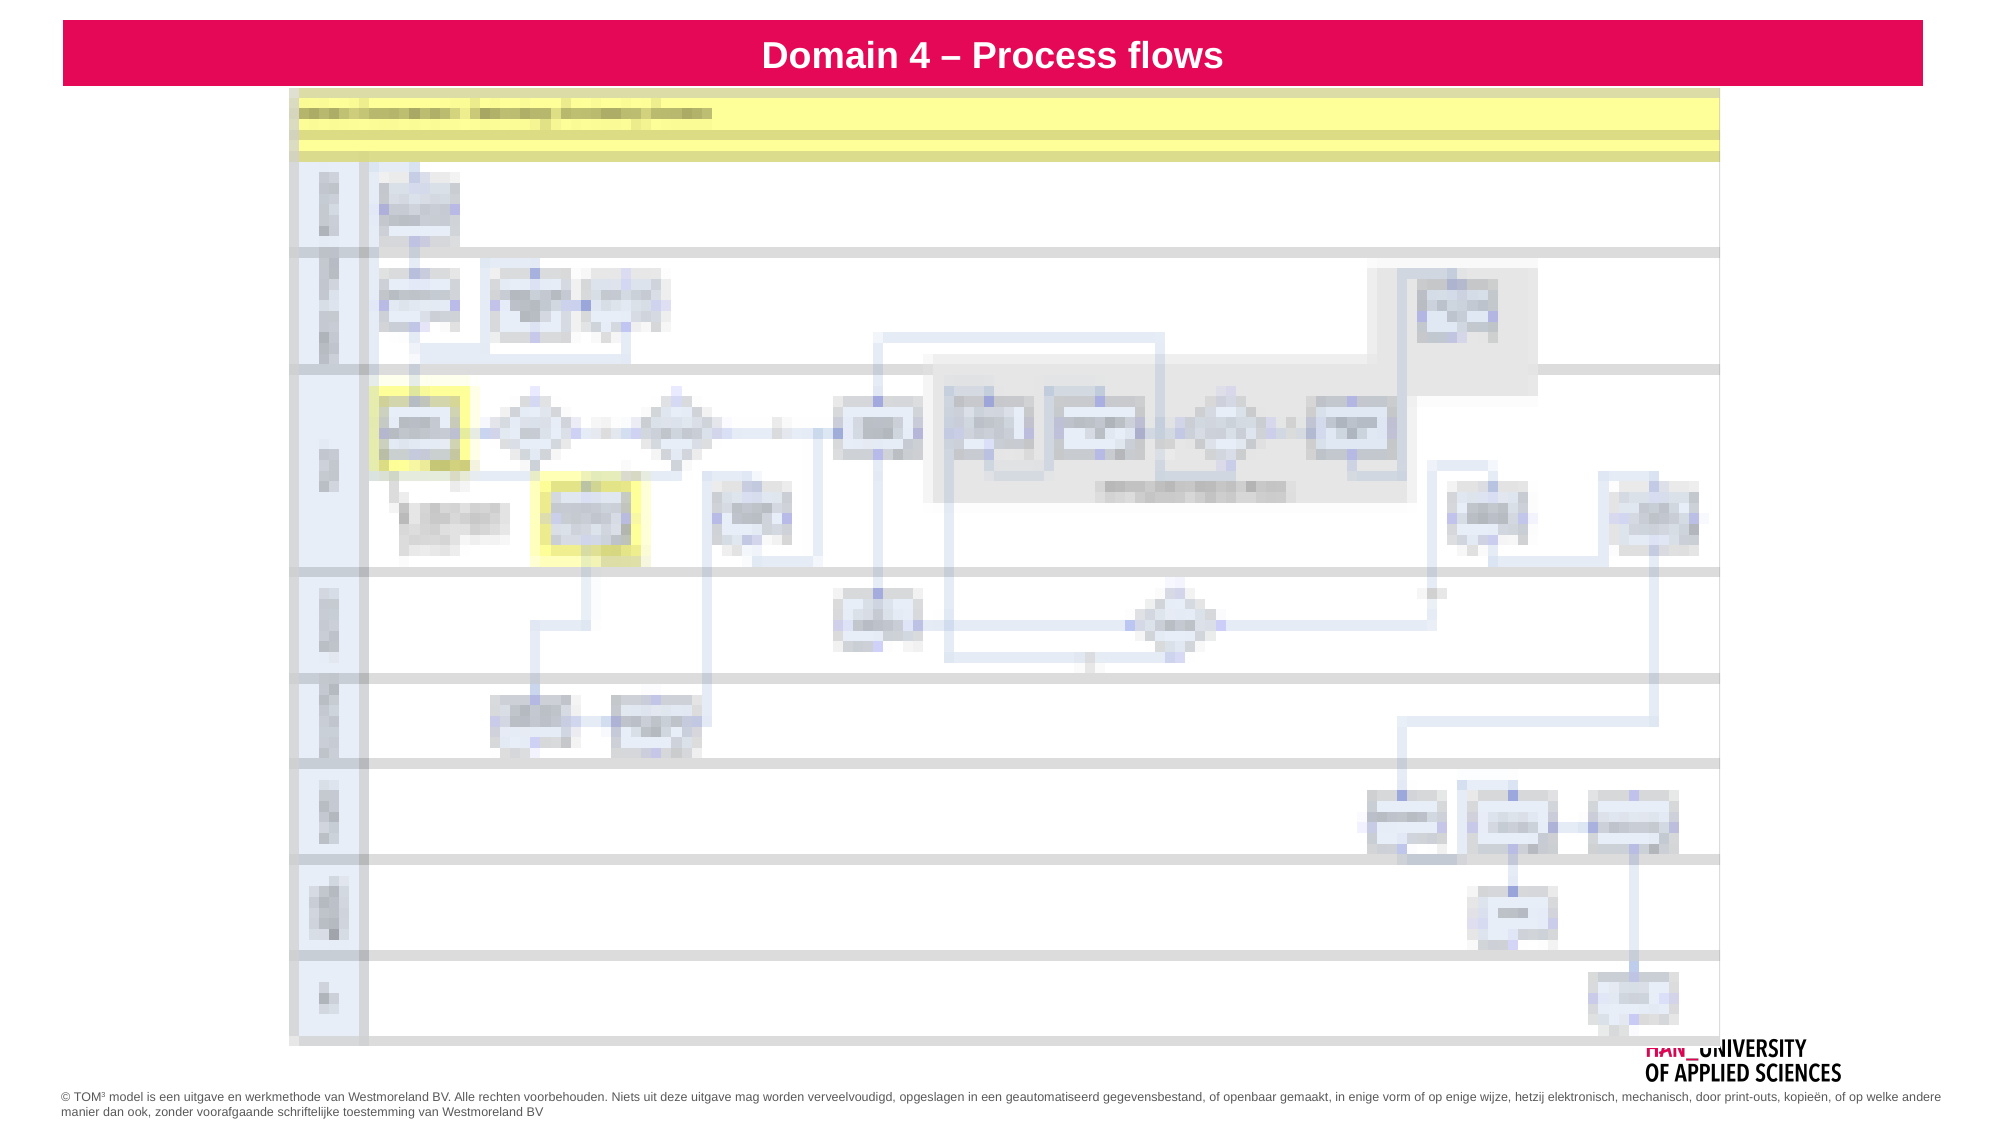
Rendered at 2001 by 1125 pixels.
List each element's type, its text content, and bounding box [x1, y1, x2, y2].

picture [279, 77, 1864, 1081]
text_box Domain 4 – Process flows [61, 18, 1925, 88]
text_box © TOM3 model is een uitgave en werkmethode van Westmoreland BV. Alle rechten voorbehouden. Niets uit deze uitgave mag worden verveelvoudigd, opgeslagen in een geautomatiseerd gegevensbestand, of openbaar gemaakt, in enige vorm of op enige wijze, hetzij elektronisch, mechanisch, door print-outs, kopieën, of op welke andere manier dan ook, zonder voorafgaande schriftelijke toestemming van Westmoreland BV [46, 1081, 1977, 1125]
